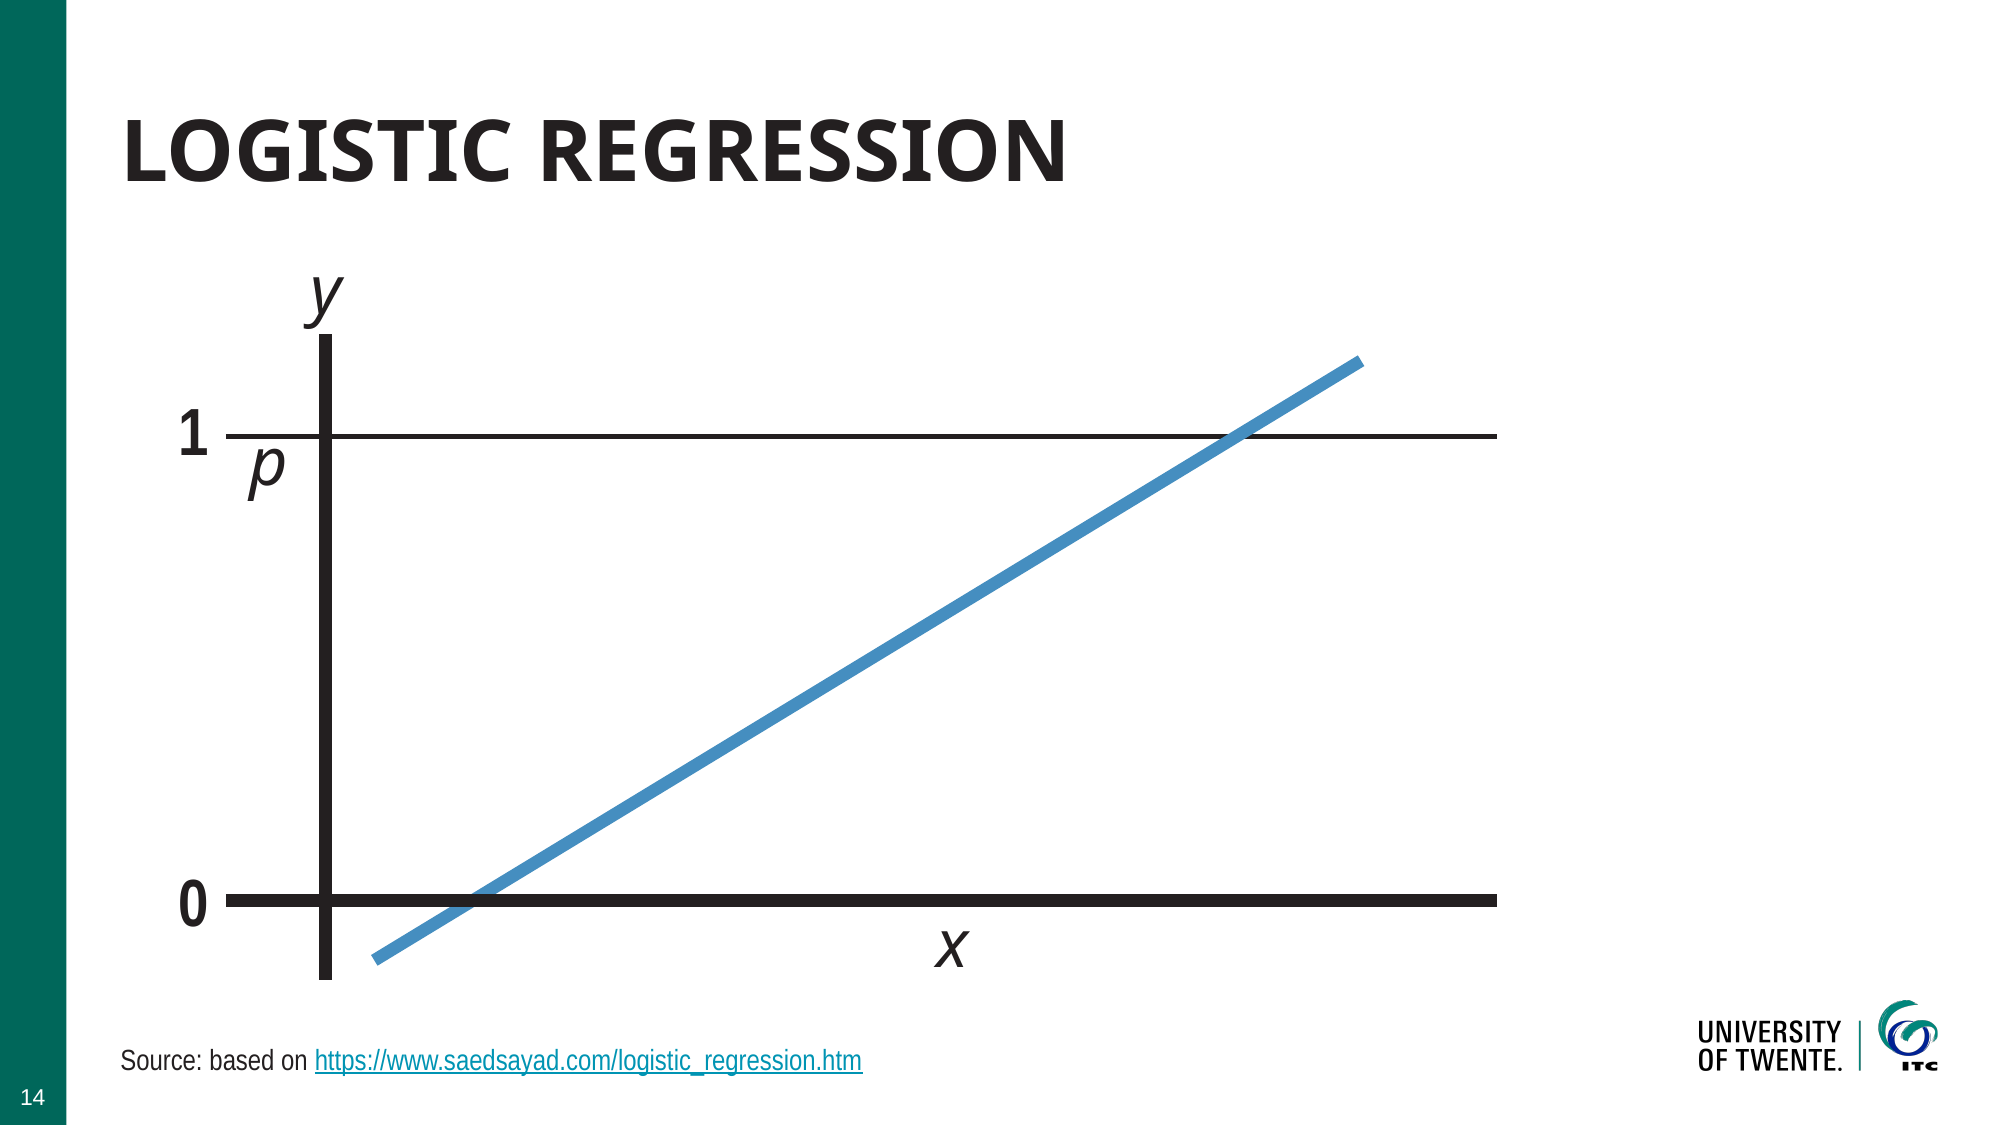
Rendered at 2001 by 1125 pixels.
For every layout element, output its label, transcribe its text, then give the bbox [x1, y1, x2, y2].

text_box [374, 901, 1362, 961]
text_box p [326, 437, 330, 507]
list Source: based on https://www.saedsayad.com/logistic_regression.htm [120, 1025, 1548, 1076]
text_box x [892, 961, 1014, 988]
picture [1699, 1000, 1938, 1071]
text_box 1 [132, 381, 254, 477]
text_box 0 [132, 852, 254, 948]
title Logistic Regression [120, 99, 1938, 207]
text_box p [326, 411, 330, 436]
text_box p [208, 411, 325, 507]
text_box y [265, 239, 387, 335]
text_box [374, 360, 1362, 900]
